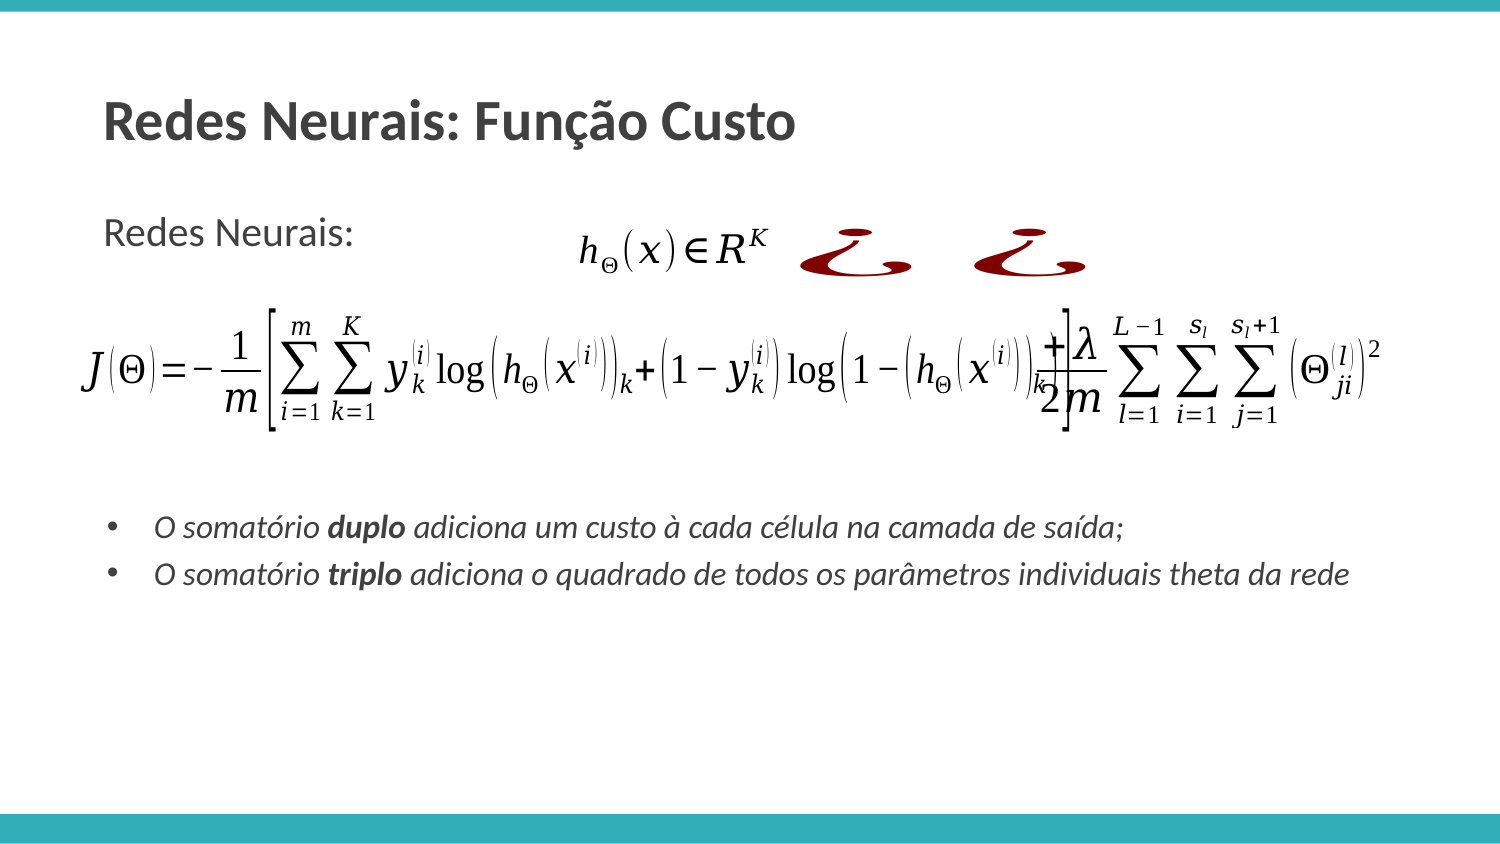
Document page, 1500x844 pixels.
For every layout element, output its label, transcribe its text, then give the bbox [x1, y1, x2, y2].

text_box O somatório duplo adiciona um custo à cada célula na camada de saída; O somatório triplo adiciona o quadrado de todos os parâmetros individuais theta da rede [92, 441, 1400, 657]
text_box Redes Neurais: [88, 197, 479, 263]
text_box Redes Neurais: Função Custo [88, 67, 1329, 167]
